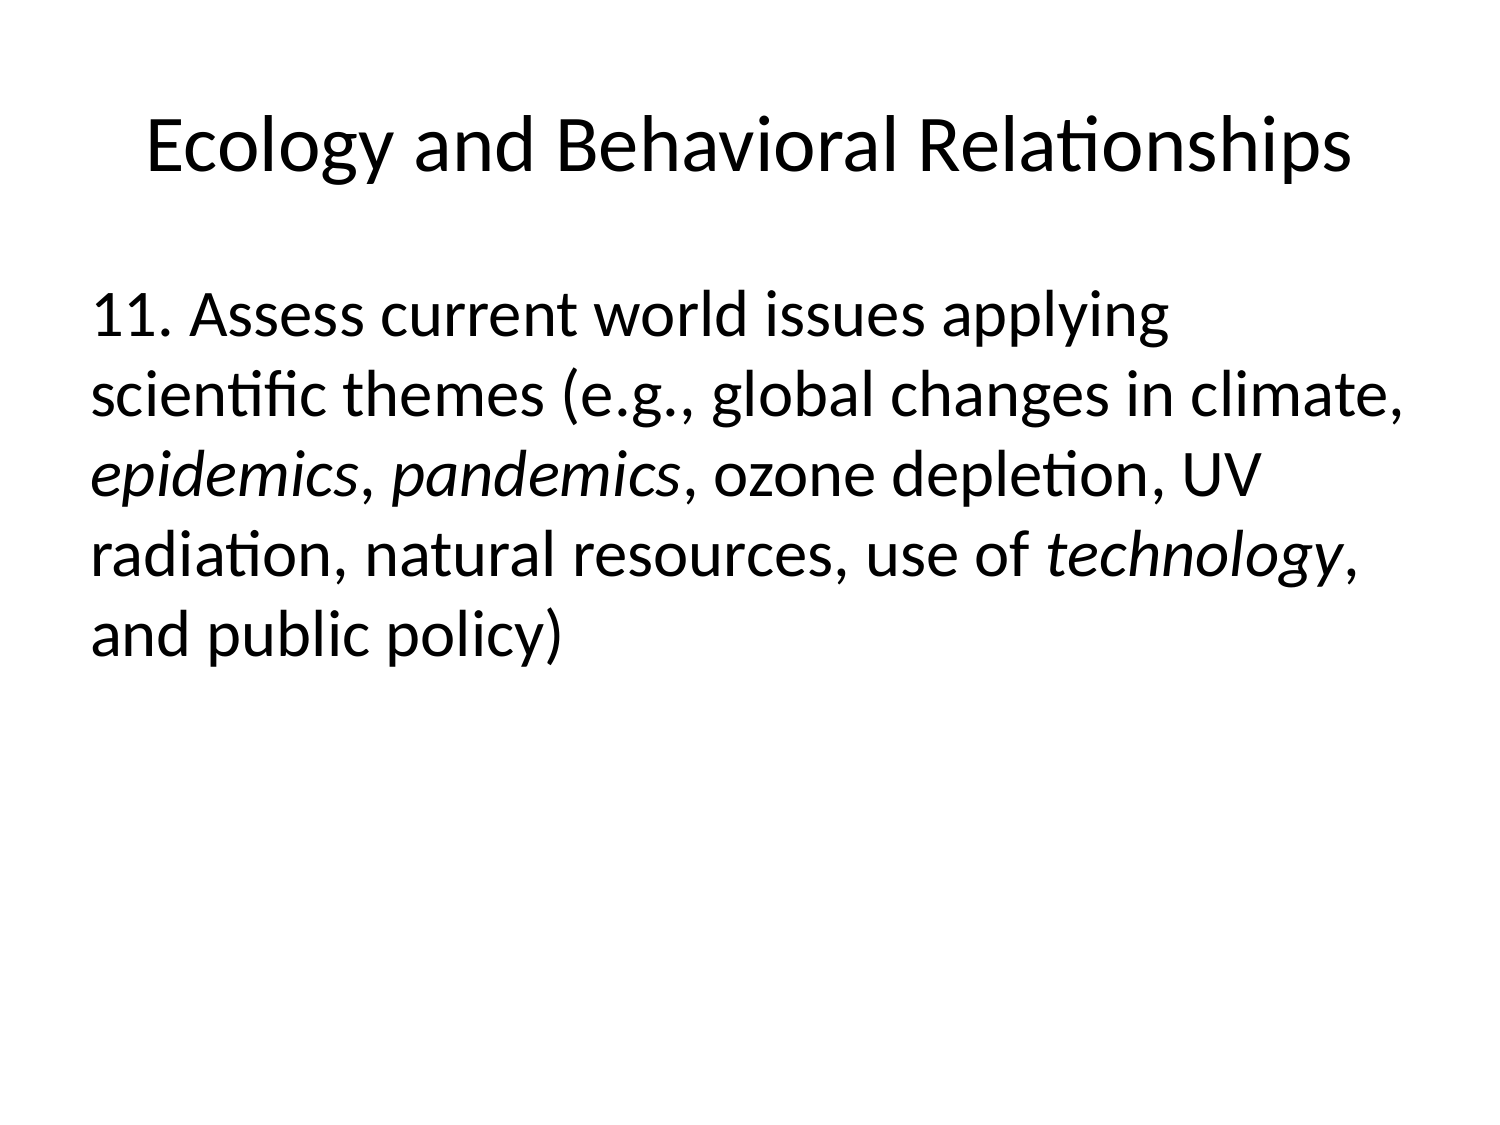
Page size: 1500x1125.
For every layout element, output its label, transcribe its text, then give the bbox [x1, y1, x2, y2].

list 11. Assess current world issues applying scientific themes (e.g., global changes in climate, epidemics, pandemics, ozone depletion, UV radiation, natural resources, use of technology, and public policy) [75, 262, 1425, 1005]
title Ecology and Behavioral Relationships [75, 45, 1425, 233]
